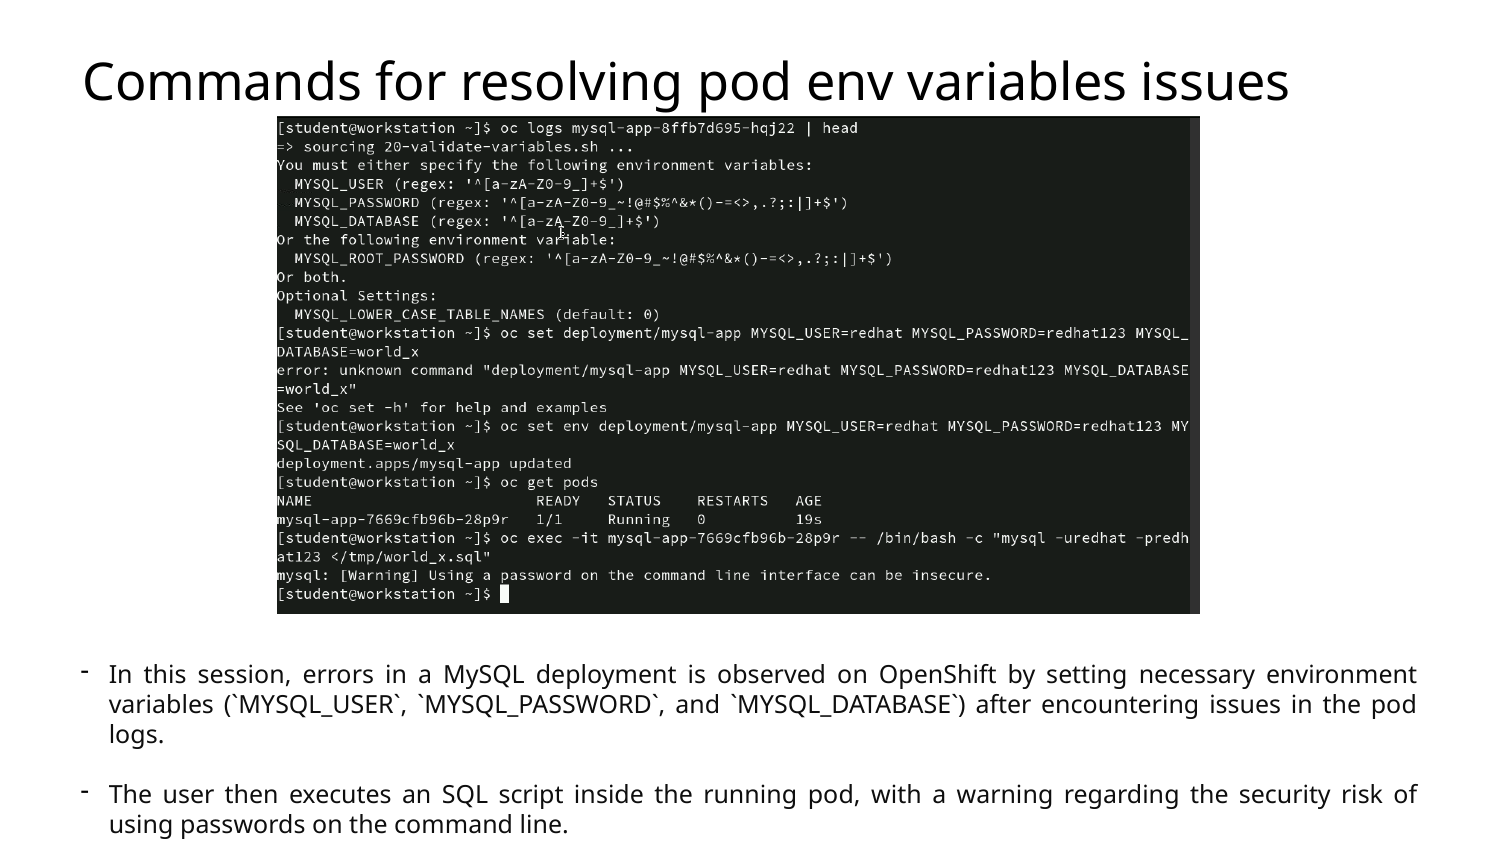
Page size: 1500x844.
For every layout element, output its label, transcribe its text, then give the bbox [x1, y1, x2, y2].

title Commands for resolving pod env variables issues [67, 33, 1410, 173]
text_box In this session, errors in a MySQL deployment is observed on OpenShift by setting necessary environment variables (`MYSQL_USER`, `MYSQL_PASSWORD`, and `MYSQL_DATABASE`) after encountering issues in the pod logs. The user then executes an SQL script inside the running pod, with a warning regarding the security risk of using passwords on the command line. [65, 651, 1435, 844]
picture [276, 116, 1200, 615]
